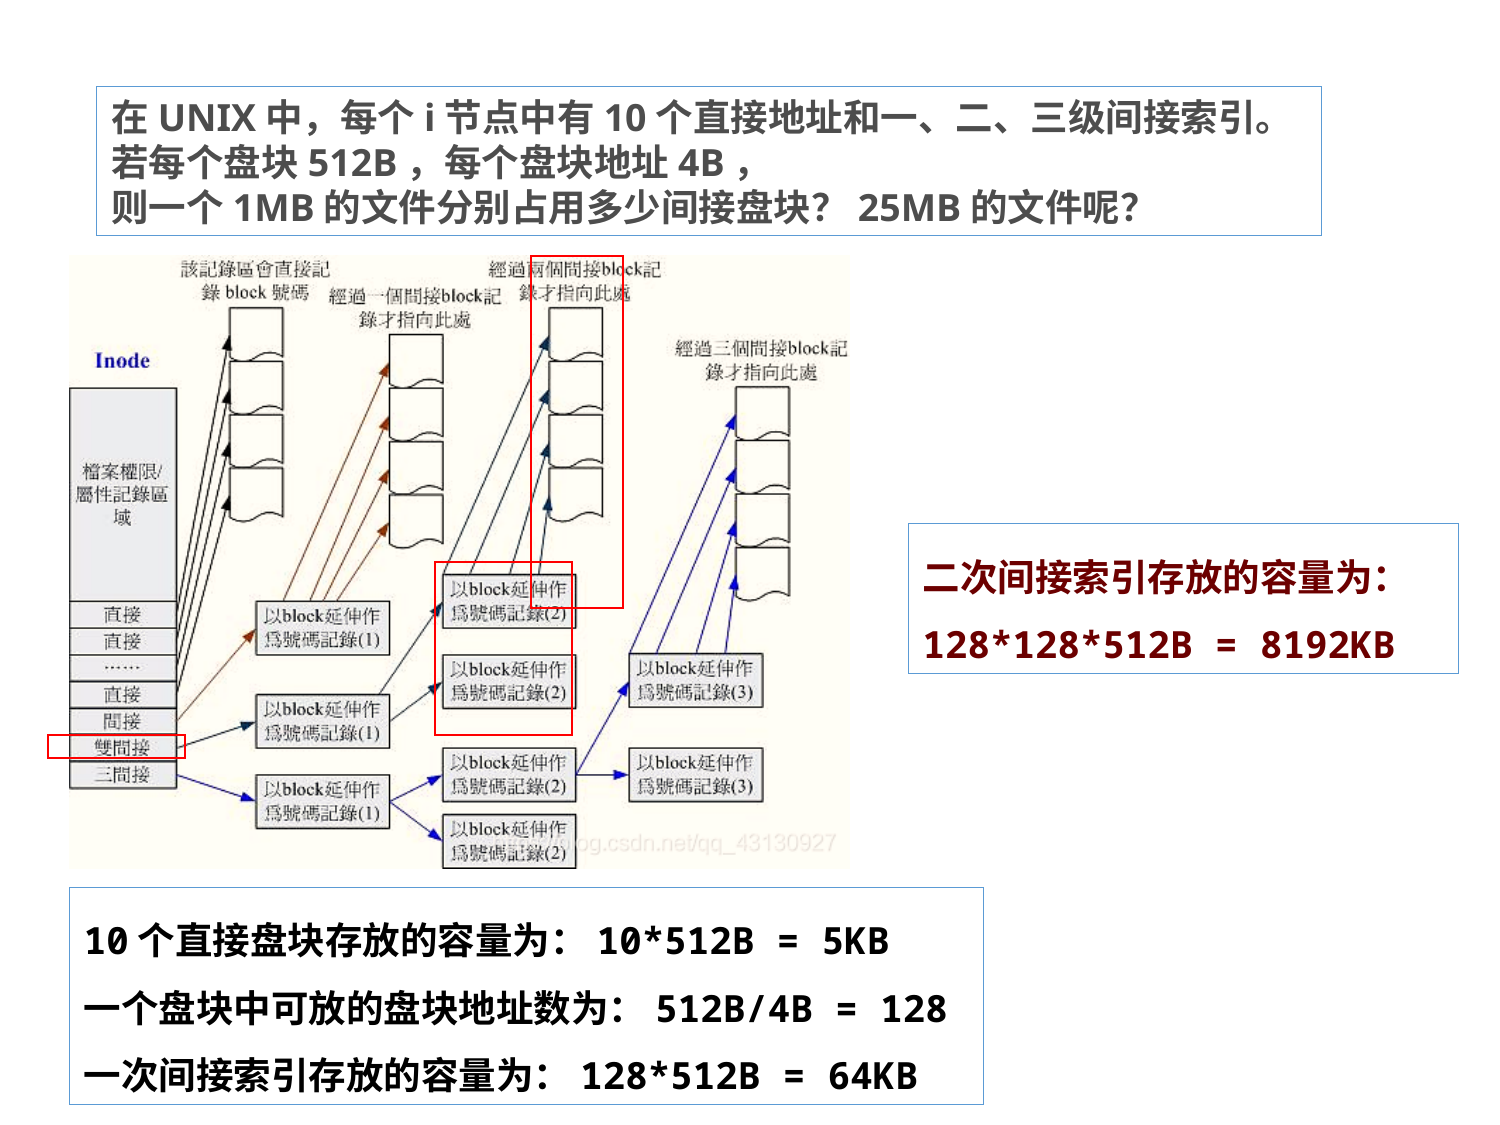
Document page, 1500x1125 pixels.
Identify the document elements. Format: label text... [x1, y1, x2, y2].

text_box 在UNIX中，每个i节点中有10个直接地址和一、二、三级间接索引。若每个盘块512B，每个盘块地址4B， 则一个1MB的文件分别占用多少间接盘块？25MB的文件呢？ [96, 86, 1322, 236]
picture [69, 255, 850, 870]
text_box [47, 734, 69, 759]
text_box 二次间接索引存放的容量为：128*128*512B = 8192KB [908, 523, 1459, 674]
text_box 10个直接盘块存放的容量为：10*512B = 5KB 一个盘块中可放的盘块地址数为：512B/4B = 128 一次间接索引存放的容量为：128*512B = 64KB [69, 887, 984, 1105]
